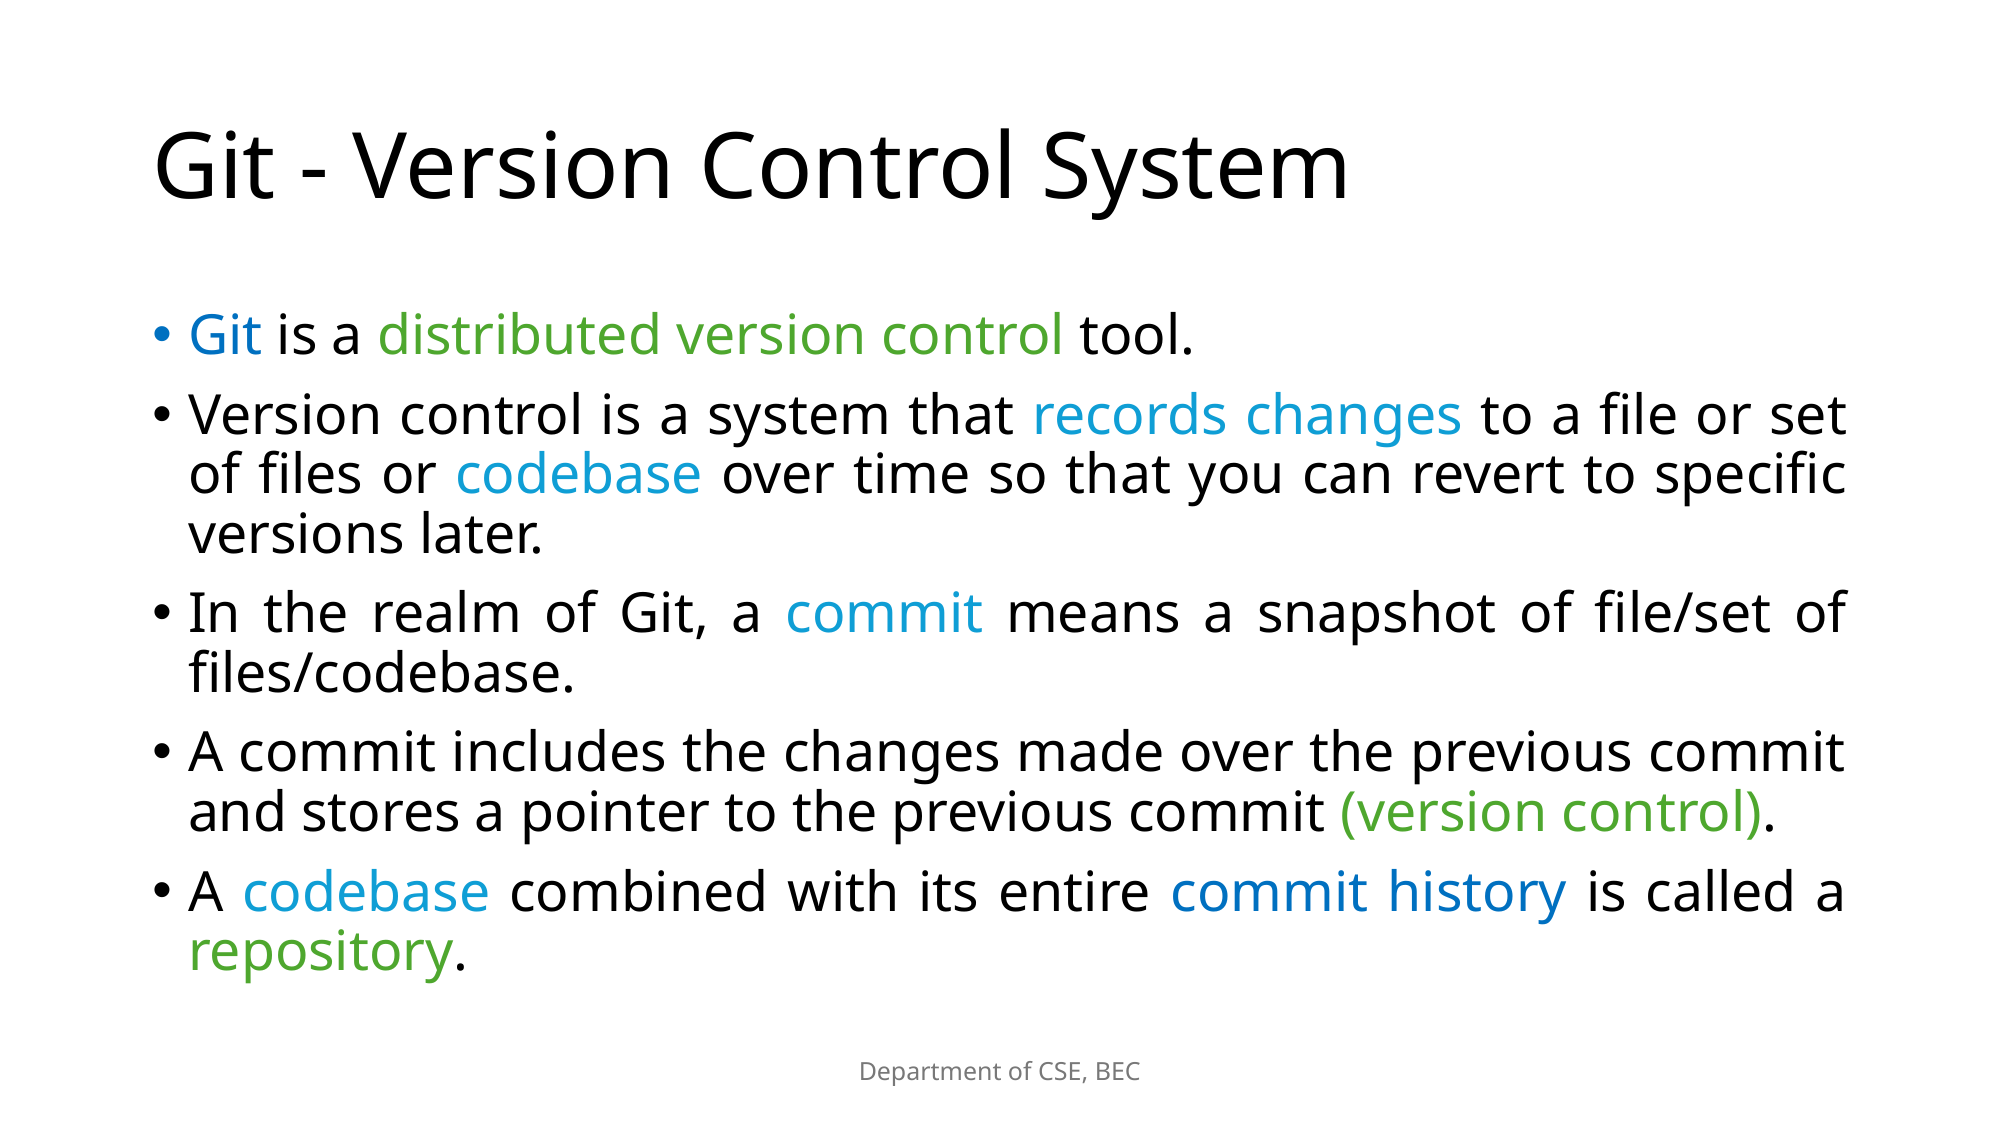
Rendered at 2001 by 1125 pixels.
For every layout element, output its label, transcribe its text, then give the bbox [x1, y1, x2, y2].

footer Department of CSE, BEC [662, 1042, 1338, 1103]
title Git - Version Control System [137, 59, 1863, 278]
list Git is a distributed version control tool. Version control is a system that records changes to a file or set of files or codebase over time so that you can revert to specific versions later. In the realm of Git, a commit means a snapshot of file/set of files/codebase. A commit includes the changes made over the previous commit and stores a pointer to the previous commit (version control). A codebase combined with its entire commit history is called a repository. [137, 299, 1863, 1014]
